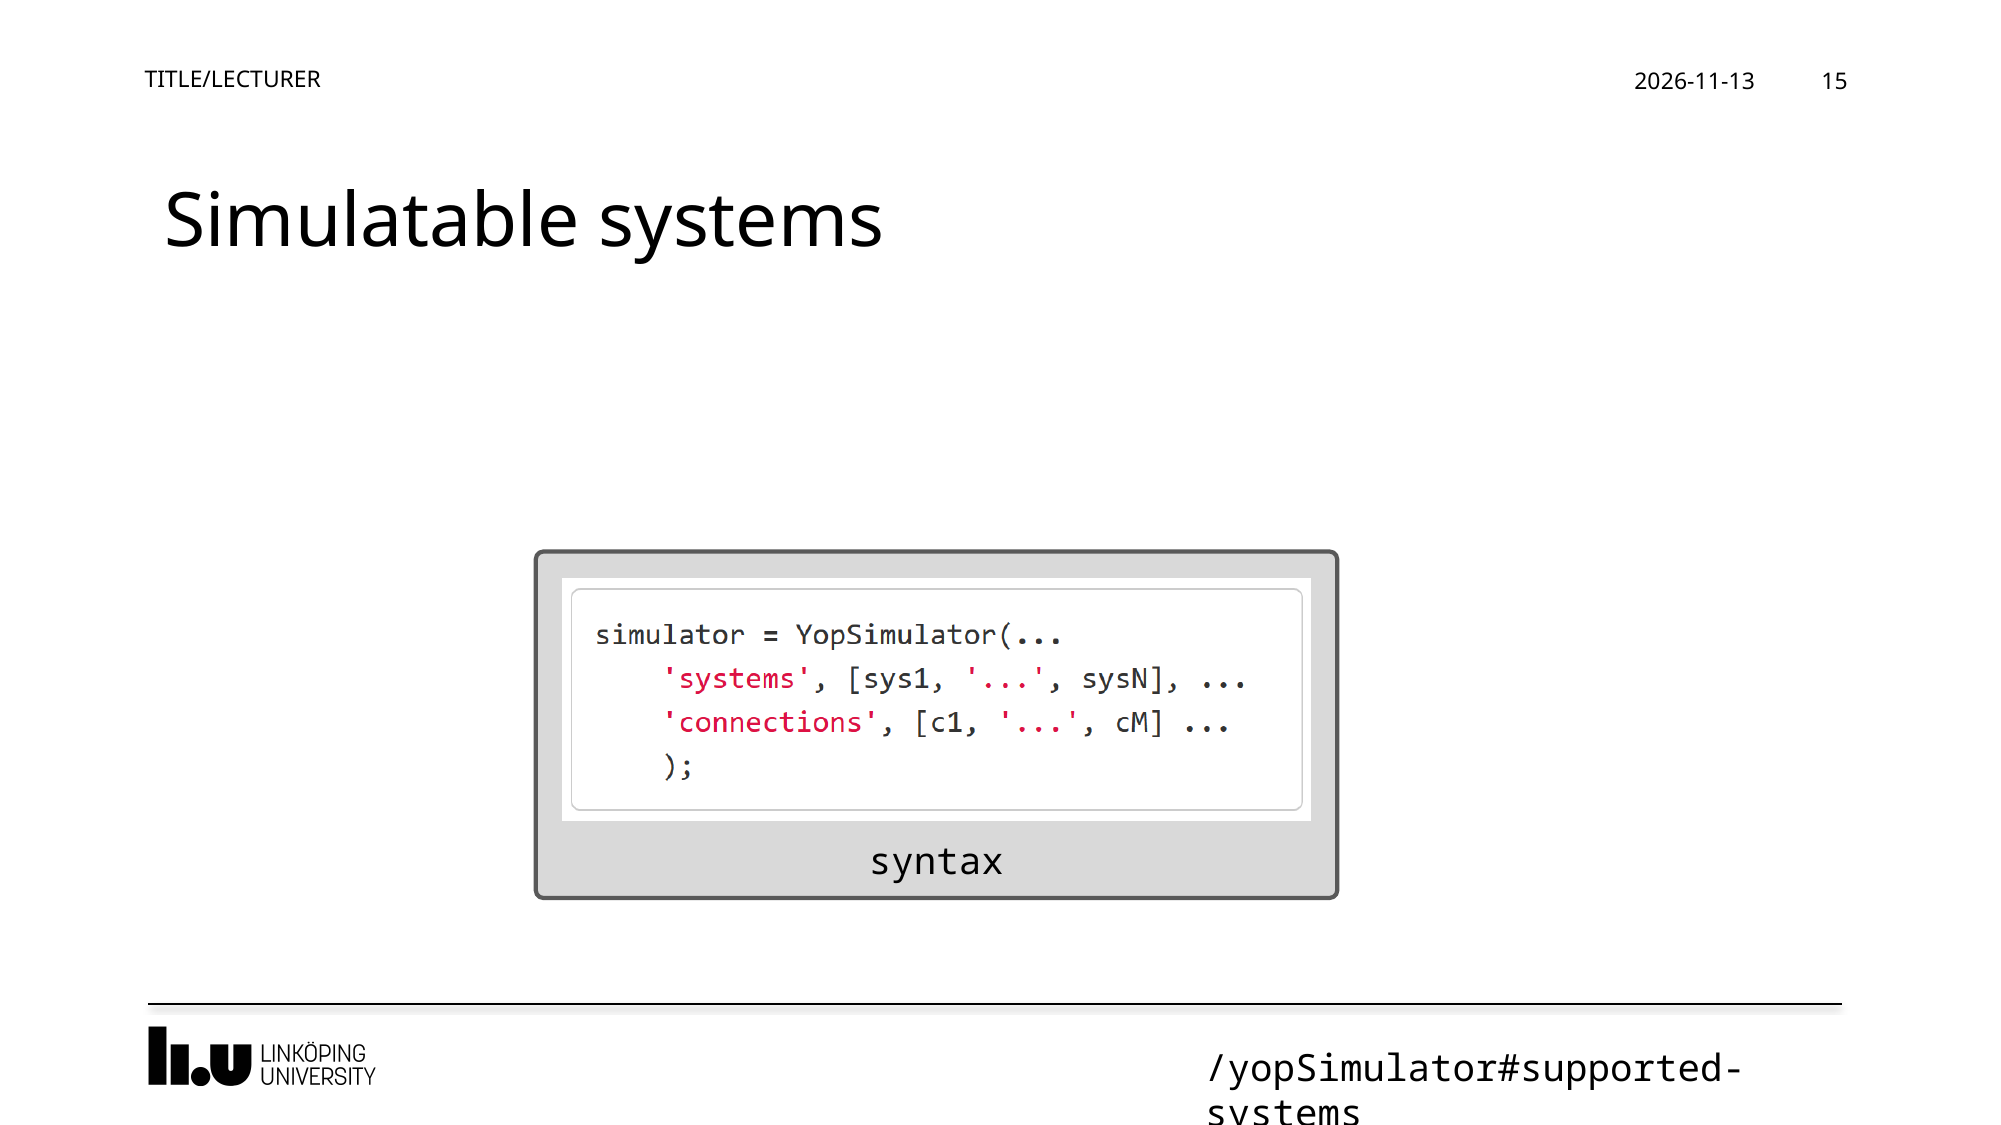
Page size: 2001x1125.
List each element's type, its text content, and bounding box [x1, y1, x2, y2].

title Simulatable systems [149, 163, 1843, 301]
text_box /yopSimulator#supported-systems [1190, 1036, 1877, 1125]
footer TITLE/LECTURER [129, 59, 1407, 103]
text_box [535, 551, 1338, 899]
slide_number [1457, 59, 1741, 103]
slide_number 15 [1741, 59, 1863, 103]
picture [146, 1023, 378, 1089]
